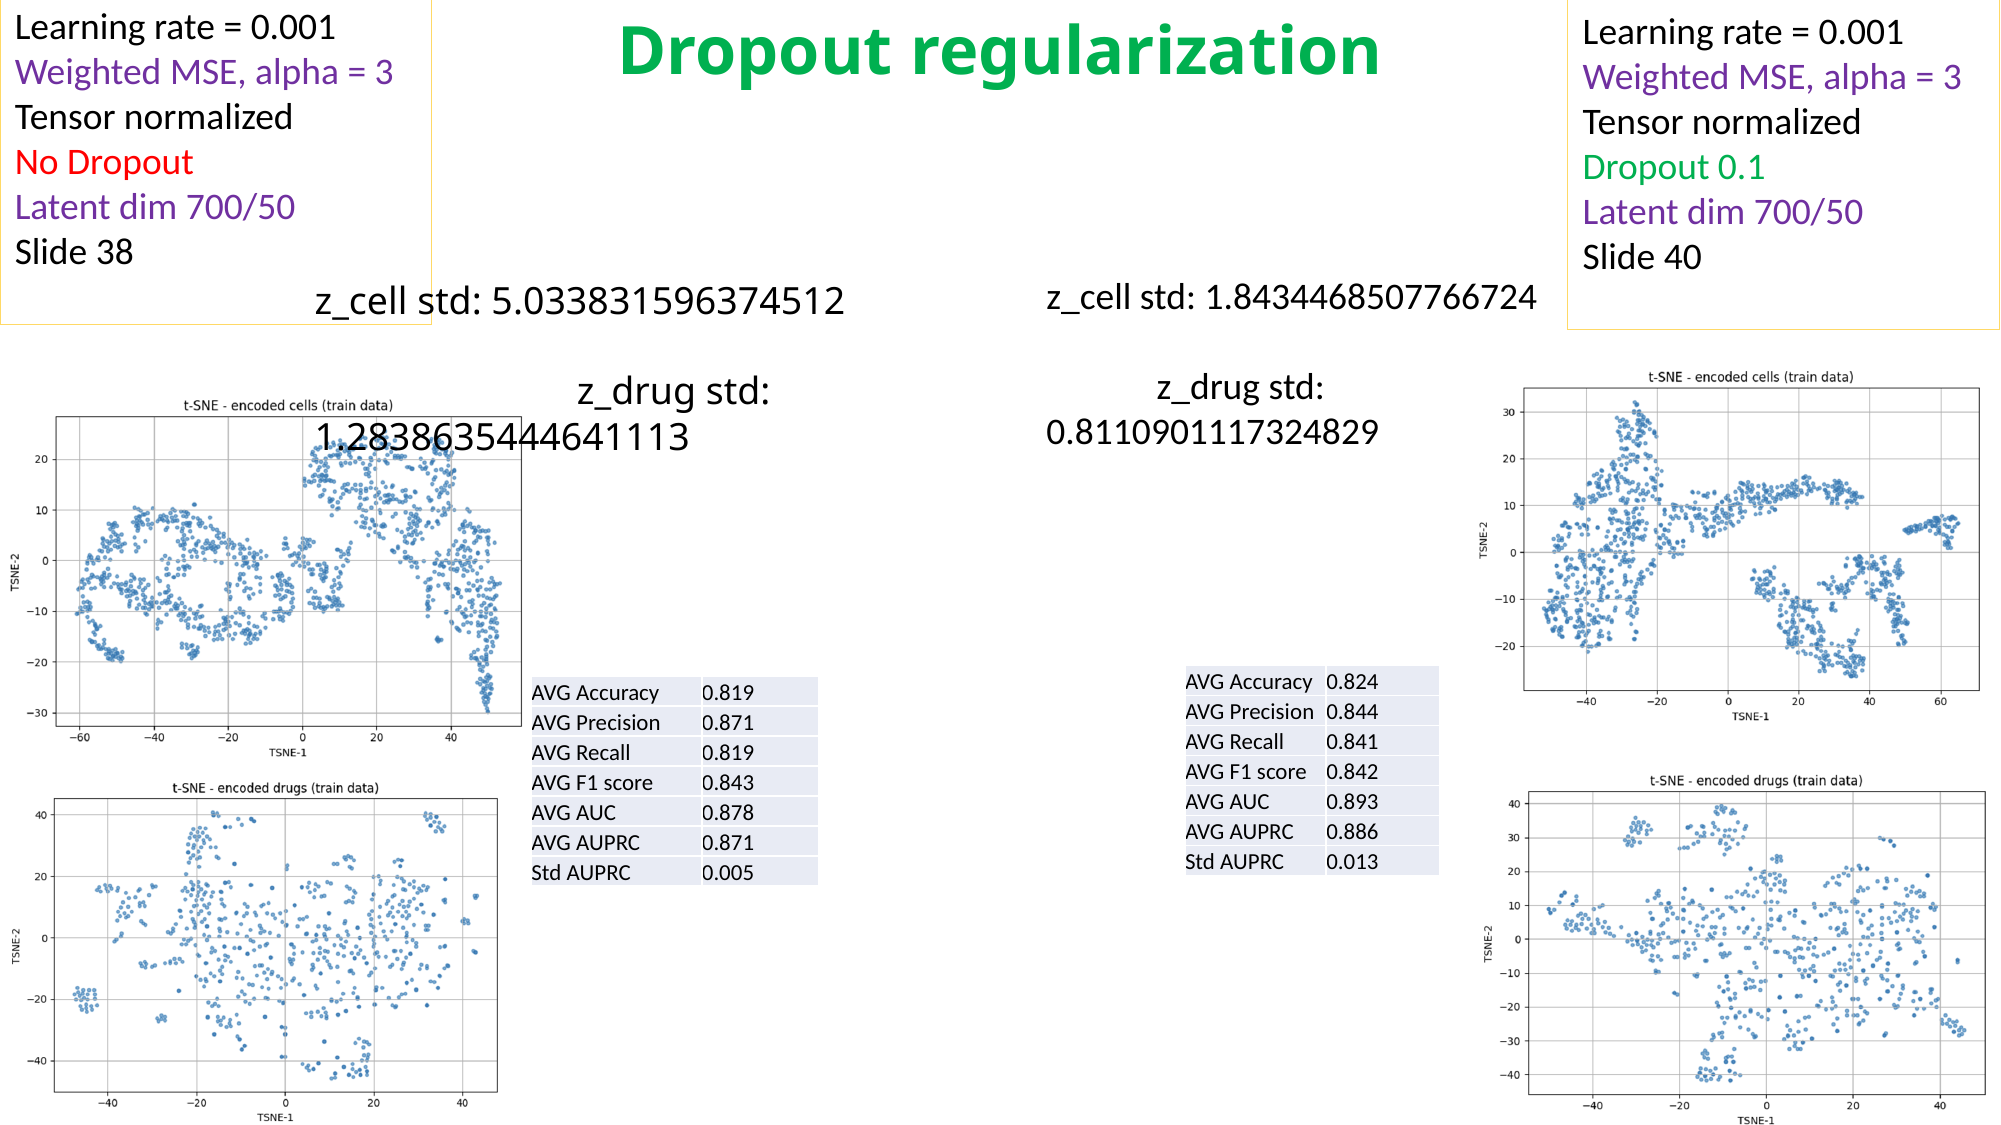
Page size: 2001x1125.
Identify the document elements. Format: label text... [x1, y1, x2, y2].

table_cell Std AUPRC [1186, 846, 1325, 875]
table_header AVG Accuracy [532, 677, 701, 705]
table_cell 0.005 [703, 857, 818, 885]
table_cell 0.841 [1327, 726, 1439, 755]
table_cell 0.842 [1327, 756, 1439, 785]
table_cell 0.878 [703, 797, 818, 825]
table_cell AVG Recall [1186, 726, 1325, 755]
table_cell 0.843 [703, 767, 818, 795]
picture [11, 780, 501, 1125]
table_cell AVG AUPRC [532, 827, 701, 855]
table_header 0.824 [1327, 666, 1439, 695]
text_box z_cell std: 5.033831596374512 z_drug std: 1.2838635444641113 [299, 270, 875, 465]
table_cell 0.844 [1327, 696, 1439, 725]
table_cell 0.893 [1327, 786, 1439, 815]
table_cell AVG F1 score [1186, 756, 1325, 785]
table_cell 0.871 [703, 707, 818, 735]
picture [1478, 770, 1989, 1125]
table_cell AVG AUC [532, 797, 701, 825]
text_box z_cell std: 1.8434468507766724 z_drug std: 0.8110901117324829 [1031, 264, 1607, 460]
table_cell Std AUPRC [532, 857, 701, 885]
table_cell 0.886 [1327, 816, 1439, 845]
text_box Learning rate = 0.001 Weighted MSE, alpha = 3 Tensor normalized No Dropout Latent dim 700/50 Slide 38 [0, 0, 432, 325]
picture [1474, 368, 1983, 728]
table_cell AVG Recall [532, 737, 701, 765]
picture [0, 397, 526, 763]
table_cell AVG AUPRC [1186, 816, 1325, 845]
table_header 0.819 [703, 677, 818, 705]
table_cell AVG F1 score [532, 767, 701, 795]
table_cell AVG Precision [1186, 696, 1325, 725]
table_cell 0.871 [703, 827, 818, 855]
table_cell 0.819 [703, 737, 818, 765]
table_cell AVG AUC [1186, 786, 1325, 815]
table_cell AVG Precision [532, 707, 701, 735]
table_cell 0.013 [1327, 846, 1439, 875]
title Dropout regularization [432, 0, 1567, 162]
table_header AVG Accuracy [1186, 666, 1325, 695]
text_box Learning rate = 0.001 Weighted MSE, alpha = 3 Tensor normalized Dropout 0.1 Latent dim 700/50 Slide 40 [1567, 0, 2000, 330]
